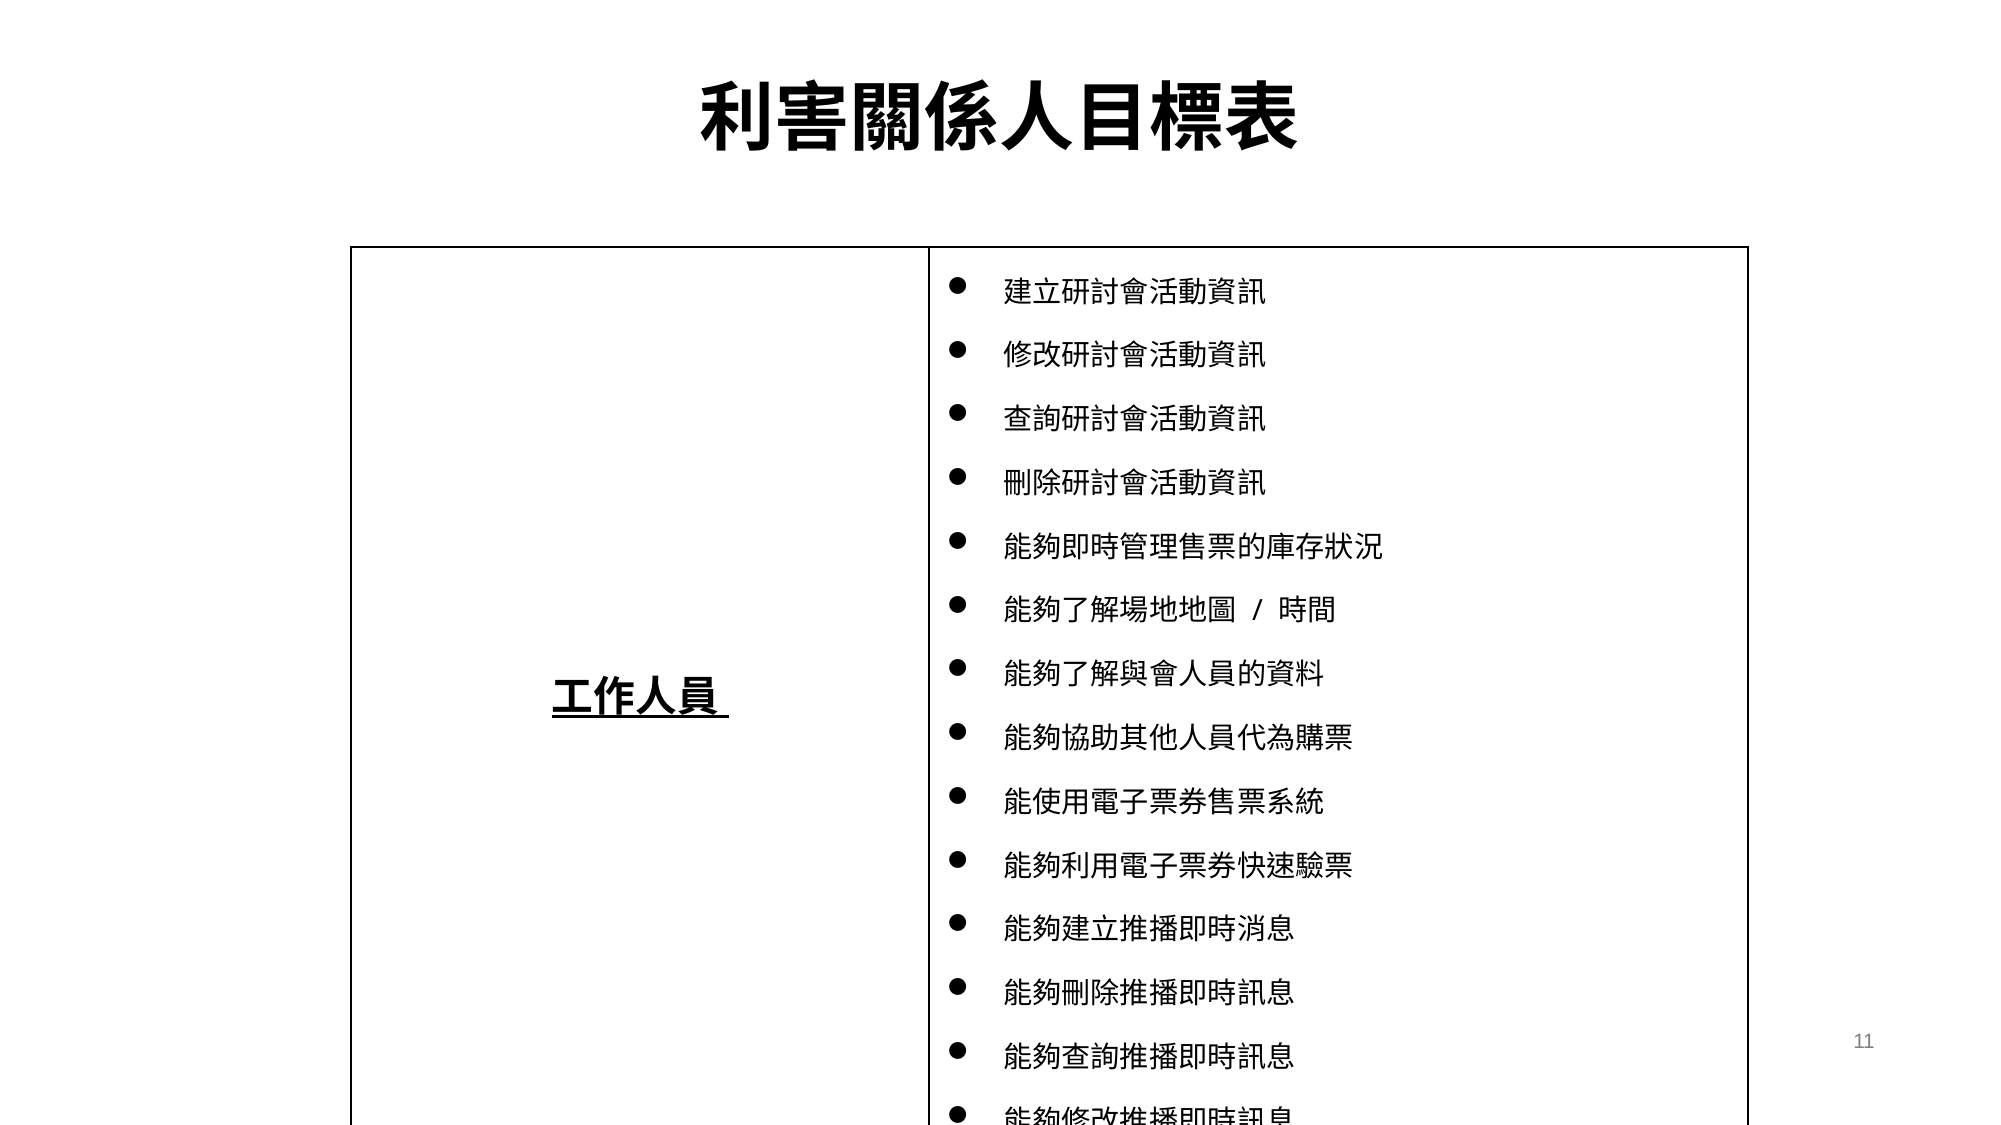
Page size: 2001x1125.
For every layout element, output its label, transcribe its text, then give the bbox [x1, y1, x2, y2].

table_header 工作人員 [352, 248, 928, 1125]
table_header 建立研討會活動資訊 修改研討會活動資訊 查詢研討會活動資訊 刪除研討會活動資訊 能夠即時管理售票的庫存狀況 能夠了解場地地圖 / 時間 能夠了解與會人員的資料 能夠協助其他人員代為購票 能使用電子票券售票系統 能夠利用電子票券快速驗票 能夠建立推播即時消息 能夠刪除推播即時訊息 能夠查詢推播即時訊息 能夠修改推播即時訊息 [930, 248, 1747, 1125]
slide_number 11 [1749, 1022, 1890, 1057]
title 利害關係人目標表 [109, 0, 1890, 169]
